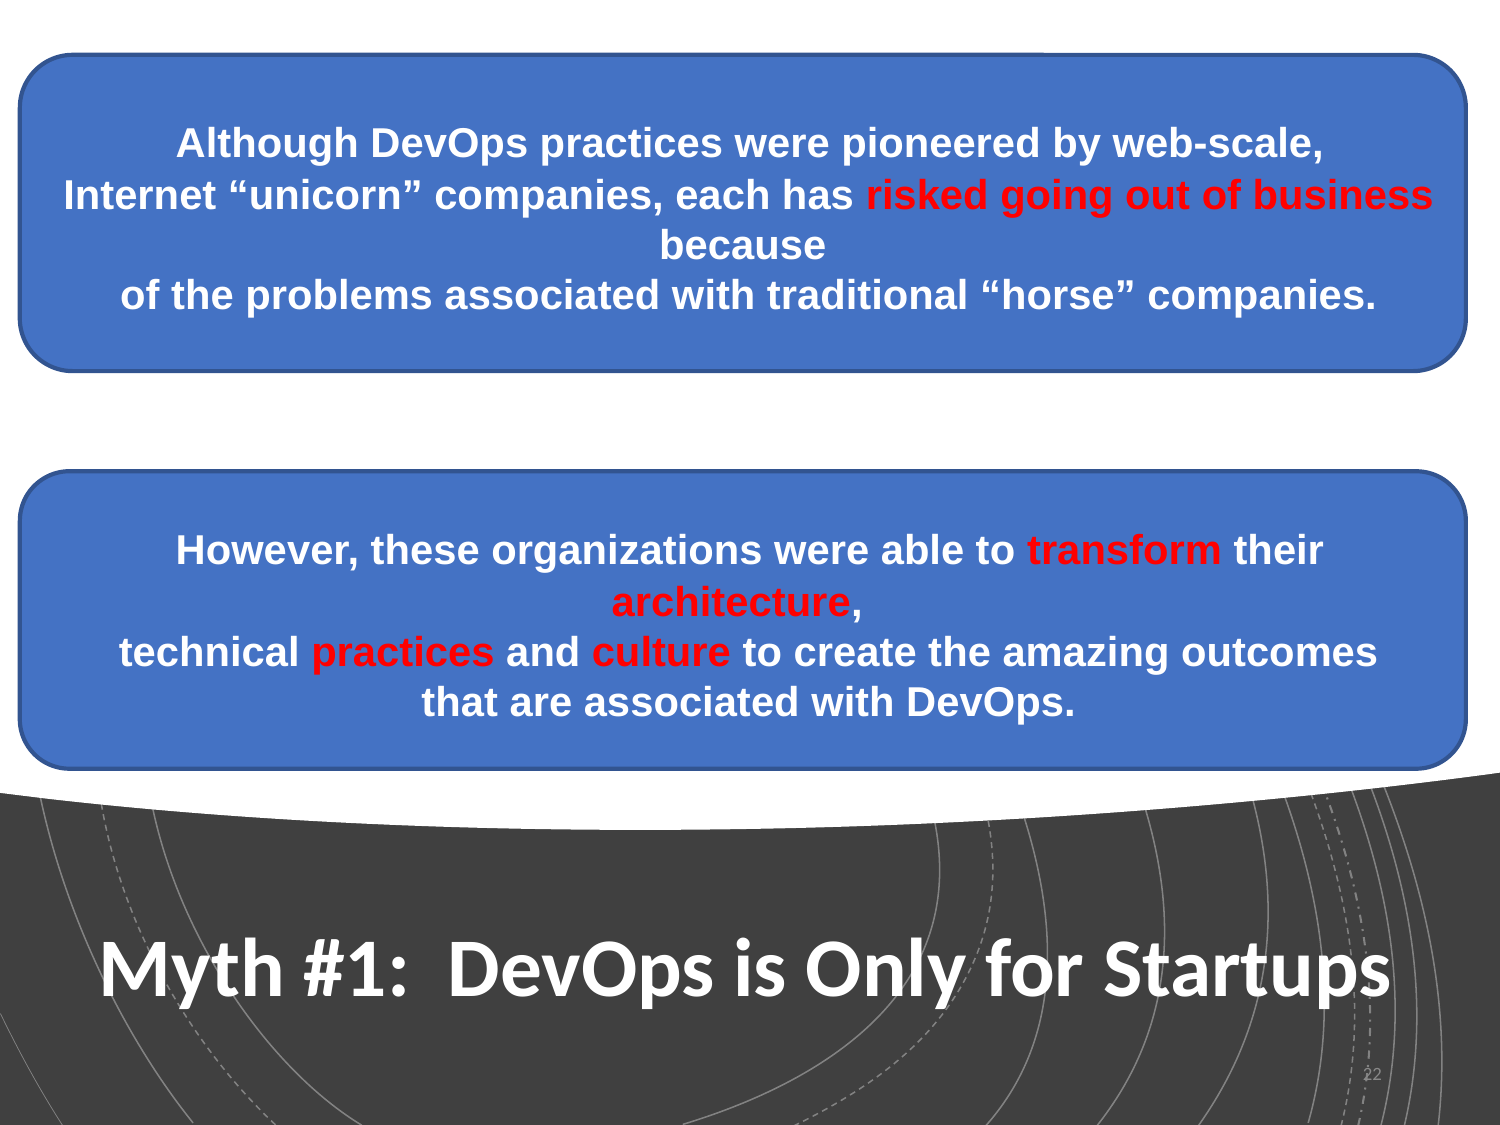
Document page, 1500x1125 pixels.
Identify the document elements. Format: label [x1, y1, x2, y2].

text_box [0, 0, 1500, 1125]
